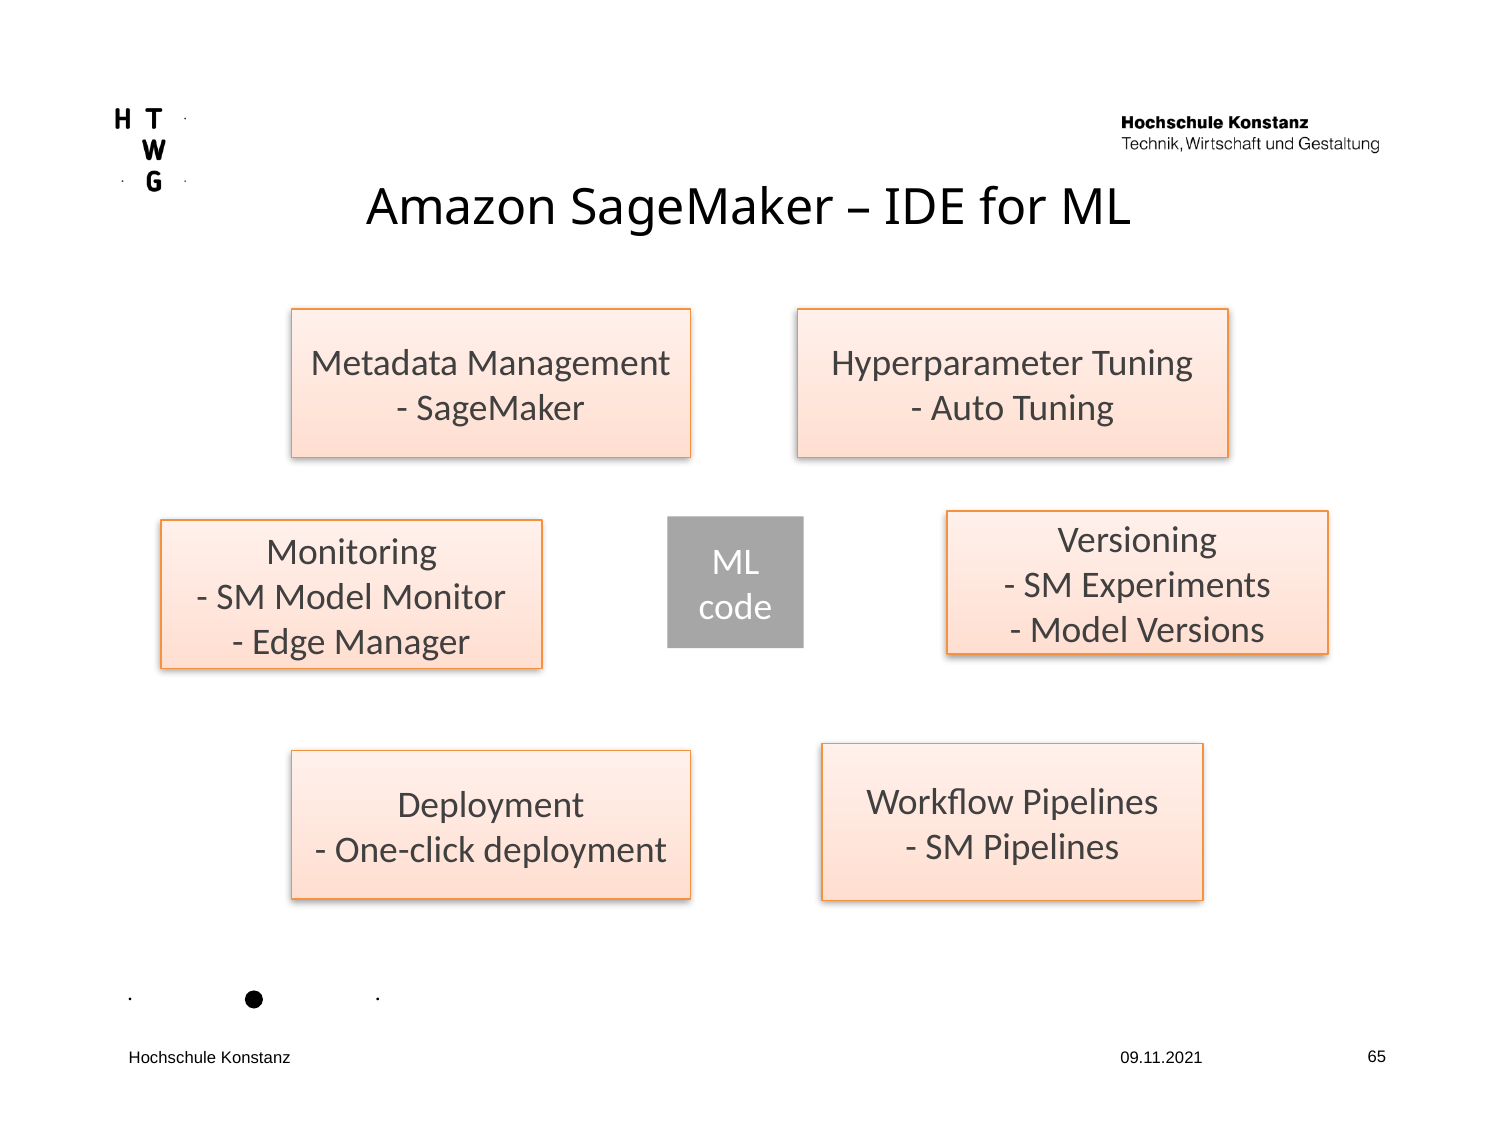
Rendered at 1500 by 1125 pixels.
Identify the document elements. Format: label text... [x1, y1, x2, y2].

text_box Metadata Management - SageMaker [291, 308, 691, 458]
text_box ML code [665, 514, 806, 650]
text_box Versioning - SM Experiments - Model Versions [946, 510, 1329, 655]
text_box Workflow Pipelines - SM Pipelines [821, 743, 1204, 901]
list Amazon SageMaker – IDE for ML [351, 167, 1179, 267]
text_box Deployment - One-click deployment [291, 750, 691, 900]
picture [1059, 65, 1500, 229]
text_box Monitoring - SM Model Monitor - Edge Manager [160, 519, 543, 669]
picture [91, 87, 216, 212]
text_box [1, 229, 1500, 960]
text_box Hyperparameter Tuning - Auto Tuning [797, 308, 1229, 458]
